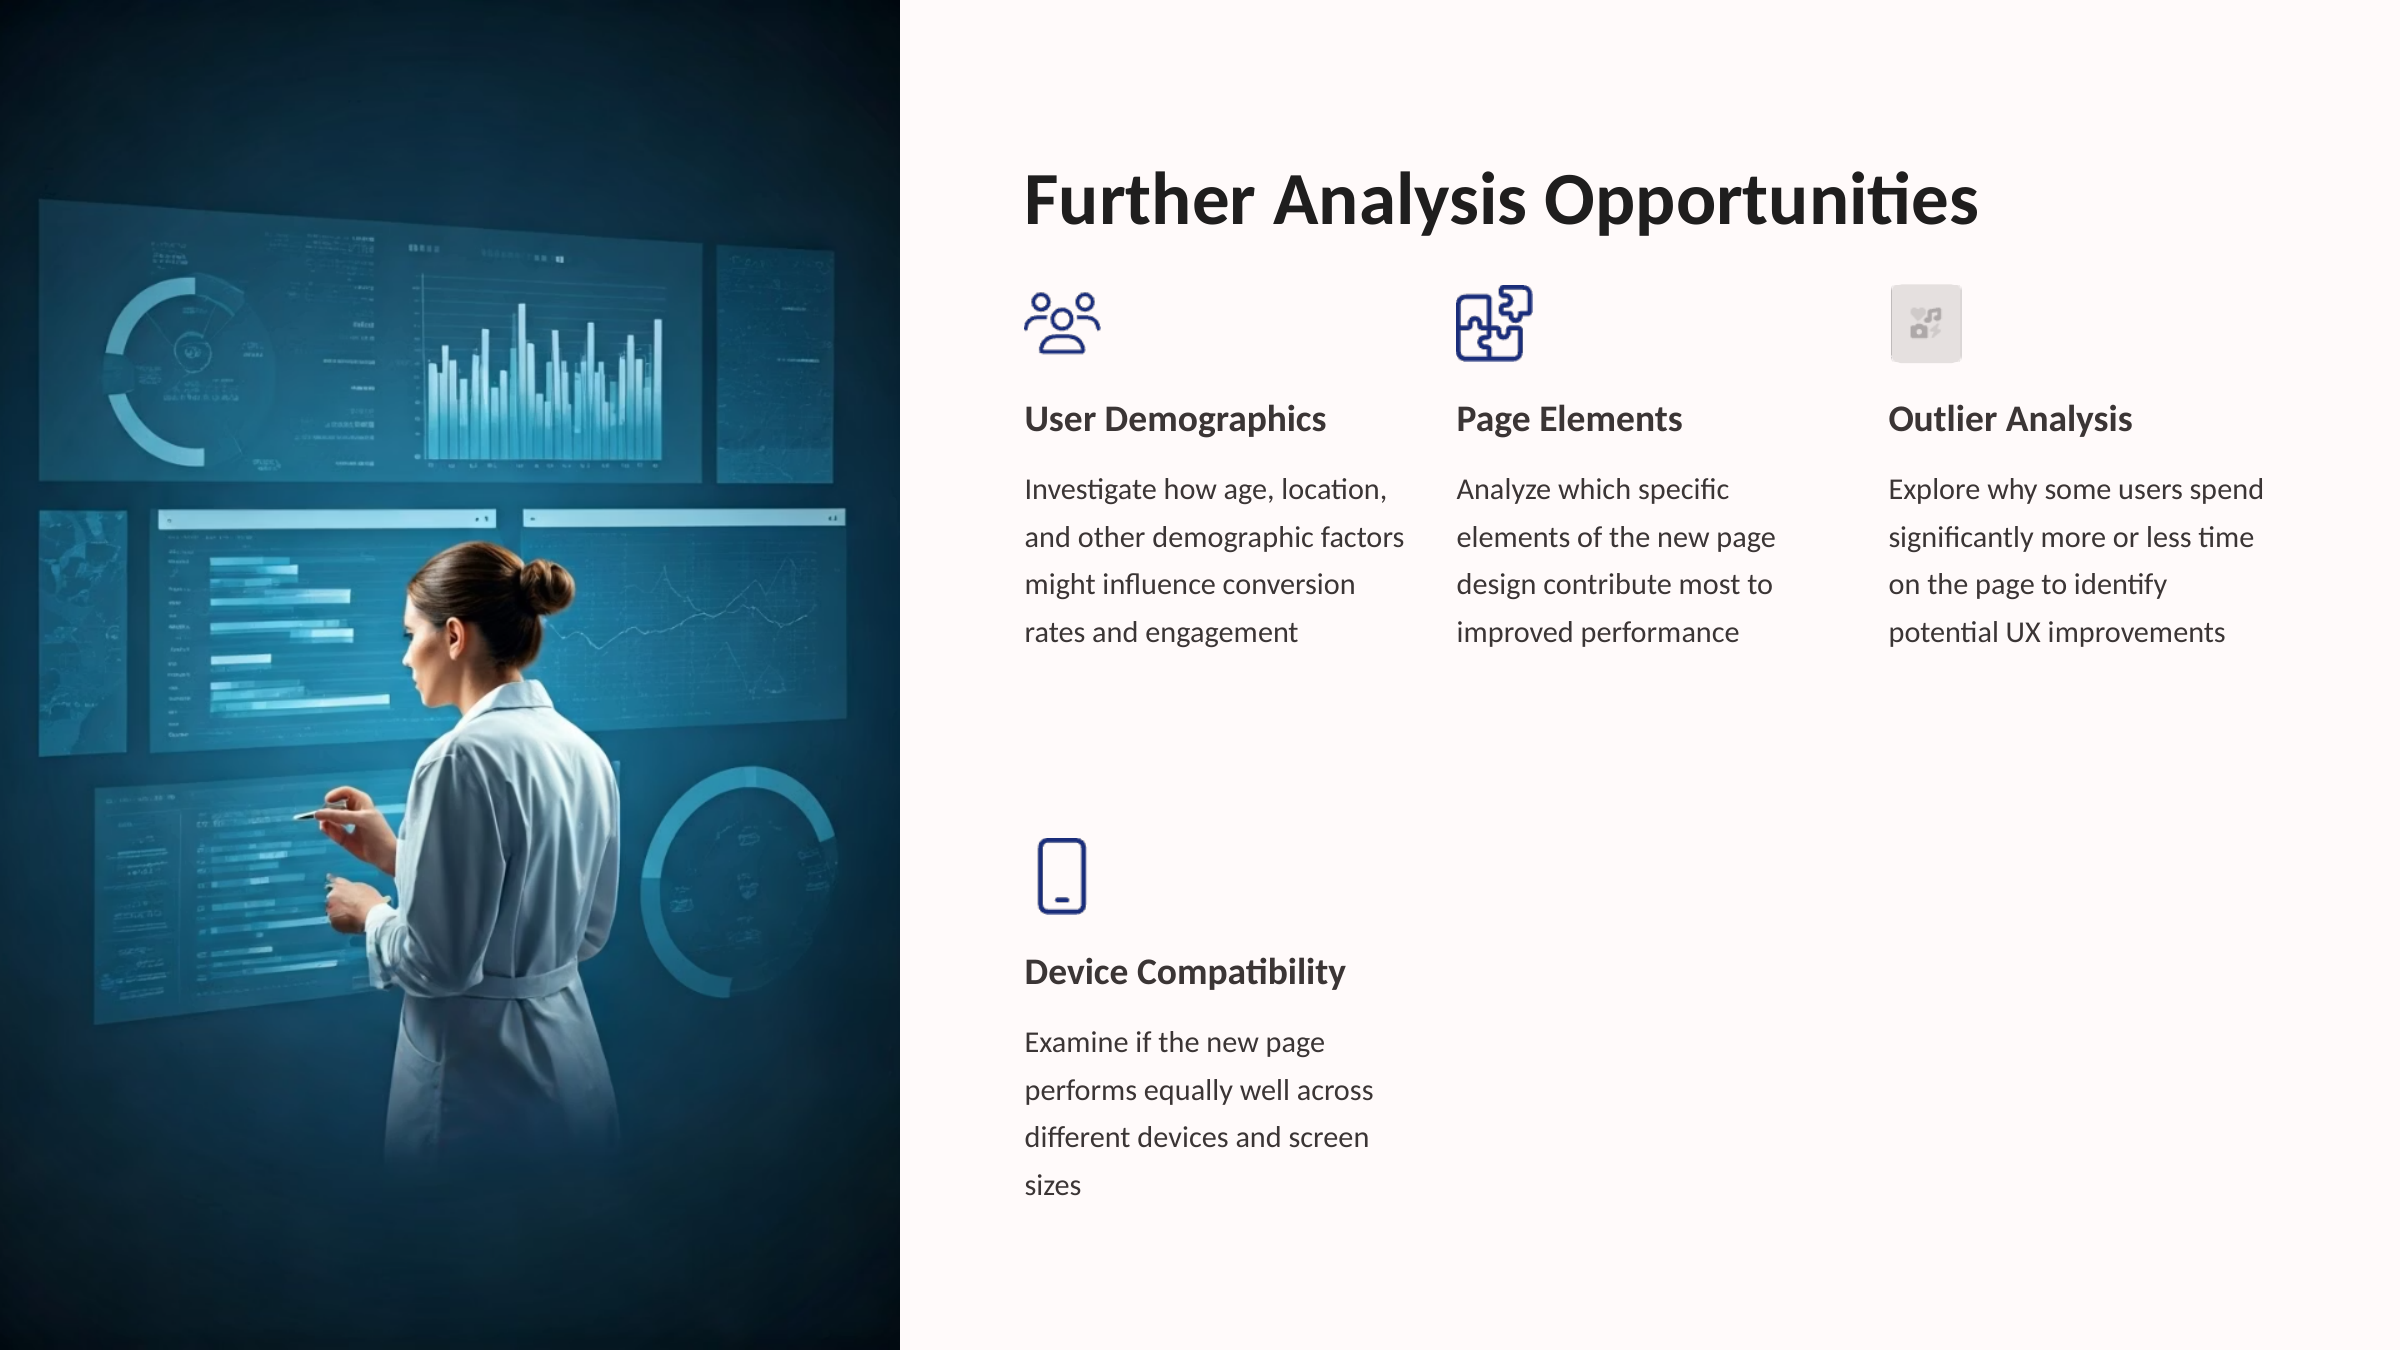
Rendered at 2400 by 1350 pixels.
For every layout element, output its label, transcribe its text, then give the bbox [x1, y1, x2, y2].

picture [1456, 285, 1533, 362]
text_box Further Analysis Opportunities [1024, 145, 2161, 241]
text_box Examine if the new page performs equally well across different devices and screen sizes [1024, 1010, 1412, 1205]
picture [0, 0, 900, 1350]
text_box Device Compatibility [1024, 944, 1404, 993]
text_box Analyze which specific elements of the new page design contribute most to improved performance [1456, 457, 1844, 700]
picture [1888, 285, 1965, 362]
picture [1024, 285, 1101, 362]
text_box Page Elements [1456, 391, 1836, 440]
text_box Investigate how age, location, and other demographic factors might influence conversion rates and engagement [1024, 457, 1412, 748]
picture [1024, 838, 1101, 915]
text_box Explore why some users spend significantly more or less time on the page to identify potential UX improvements [1888, 457, 2276, 700]
text_box Outlier Analysis [1888, 391, 2268, 440]
text_box User Demographics [1024, 391, 1404, 440]
